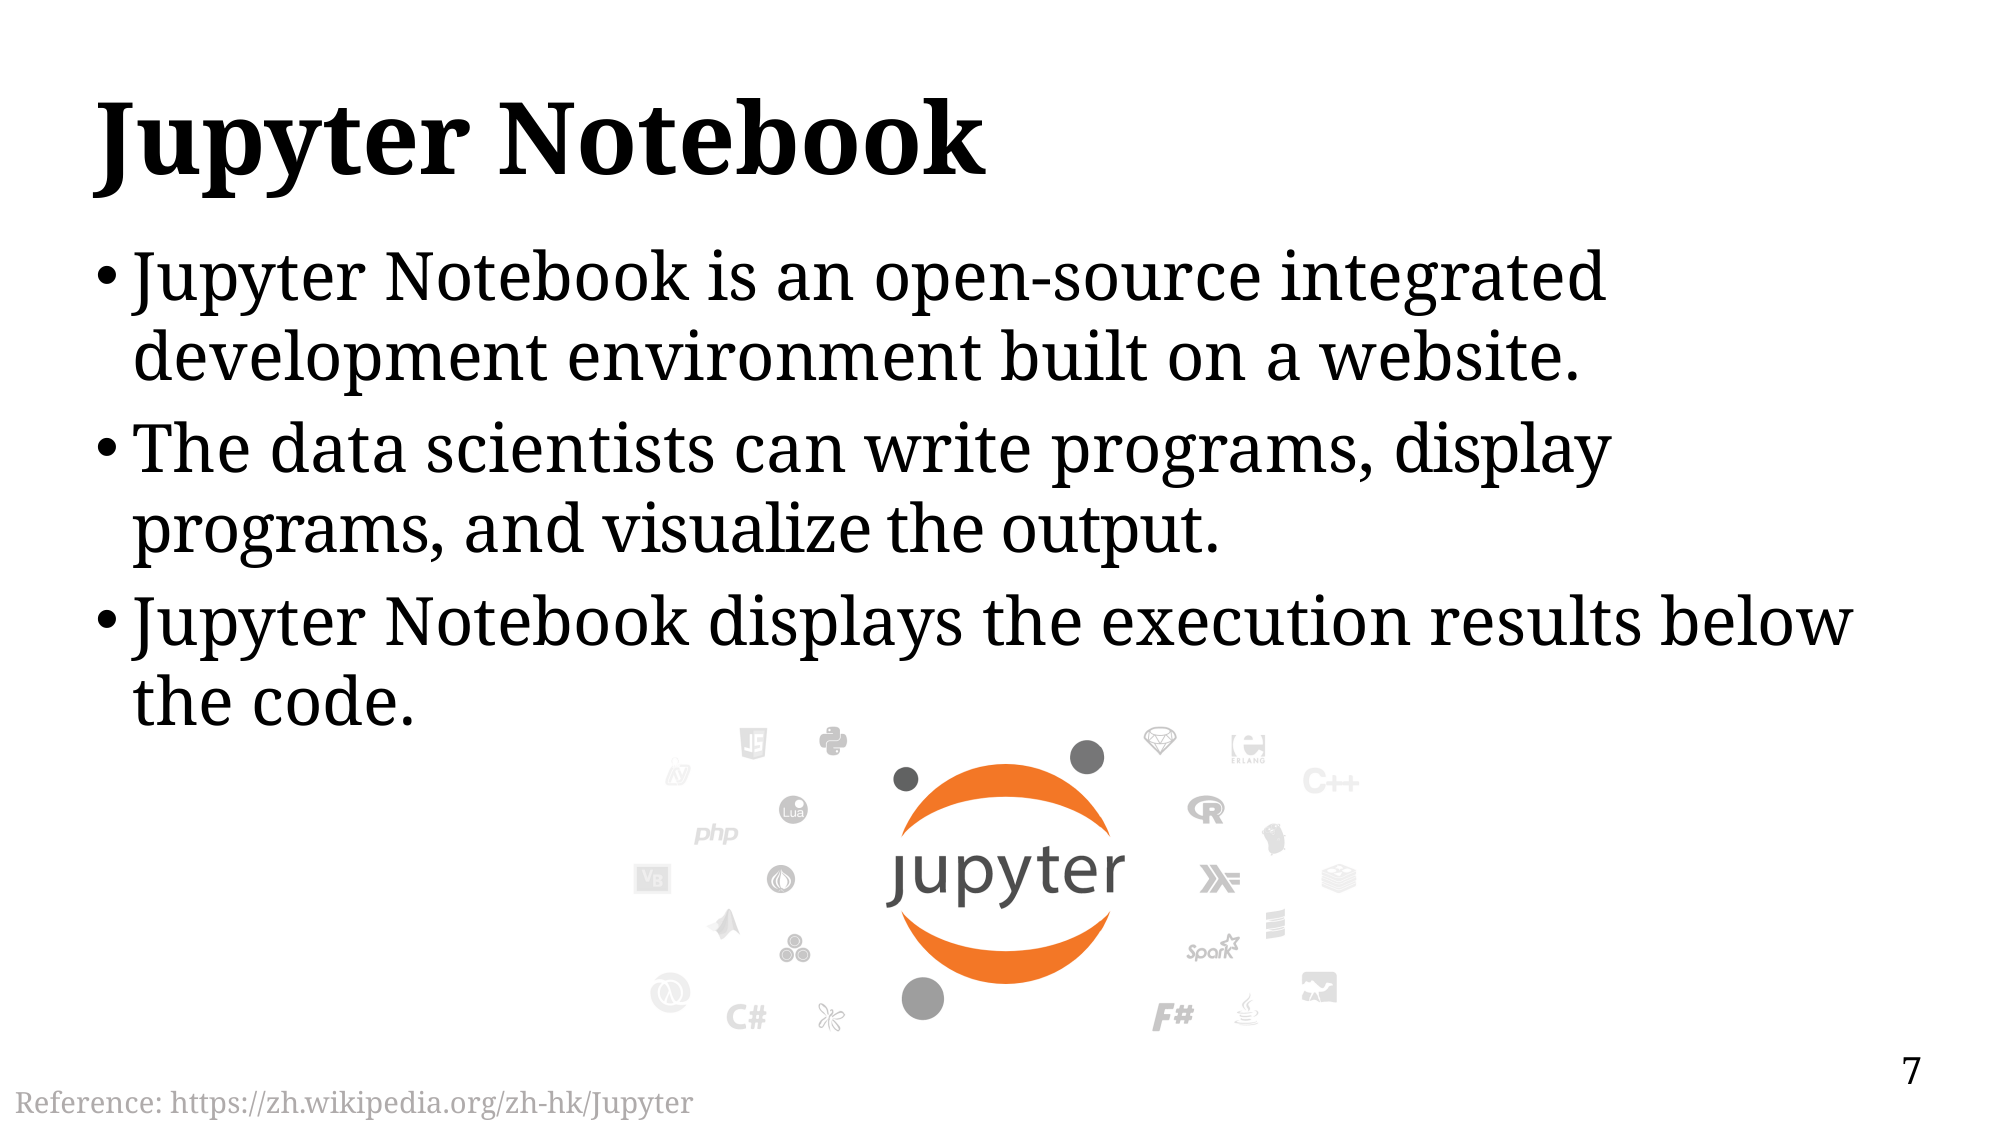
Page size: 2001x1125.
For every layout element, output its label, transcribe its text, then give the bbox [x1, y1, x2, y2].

list Jupyter Notebook is an open-source integrated development environment built on a website. The data scientists can write programs, display programs, and visualize the output. Jupyter Notebook displays the execution results below the code. [80, 226, 1950, 1000]
title Jupyter Notebook [80, 59, 1920, 225]
text_box Reference: https://zh.wikipedia.org/zh-hk/Jupyter [0, 1077, 2000, 1125]
slide_number 7 [1487, 1042, 1938, 1077]
picture [598, 673, 1402, 1073]
